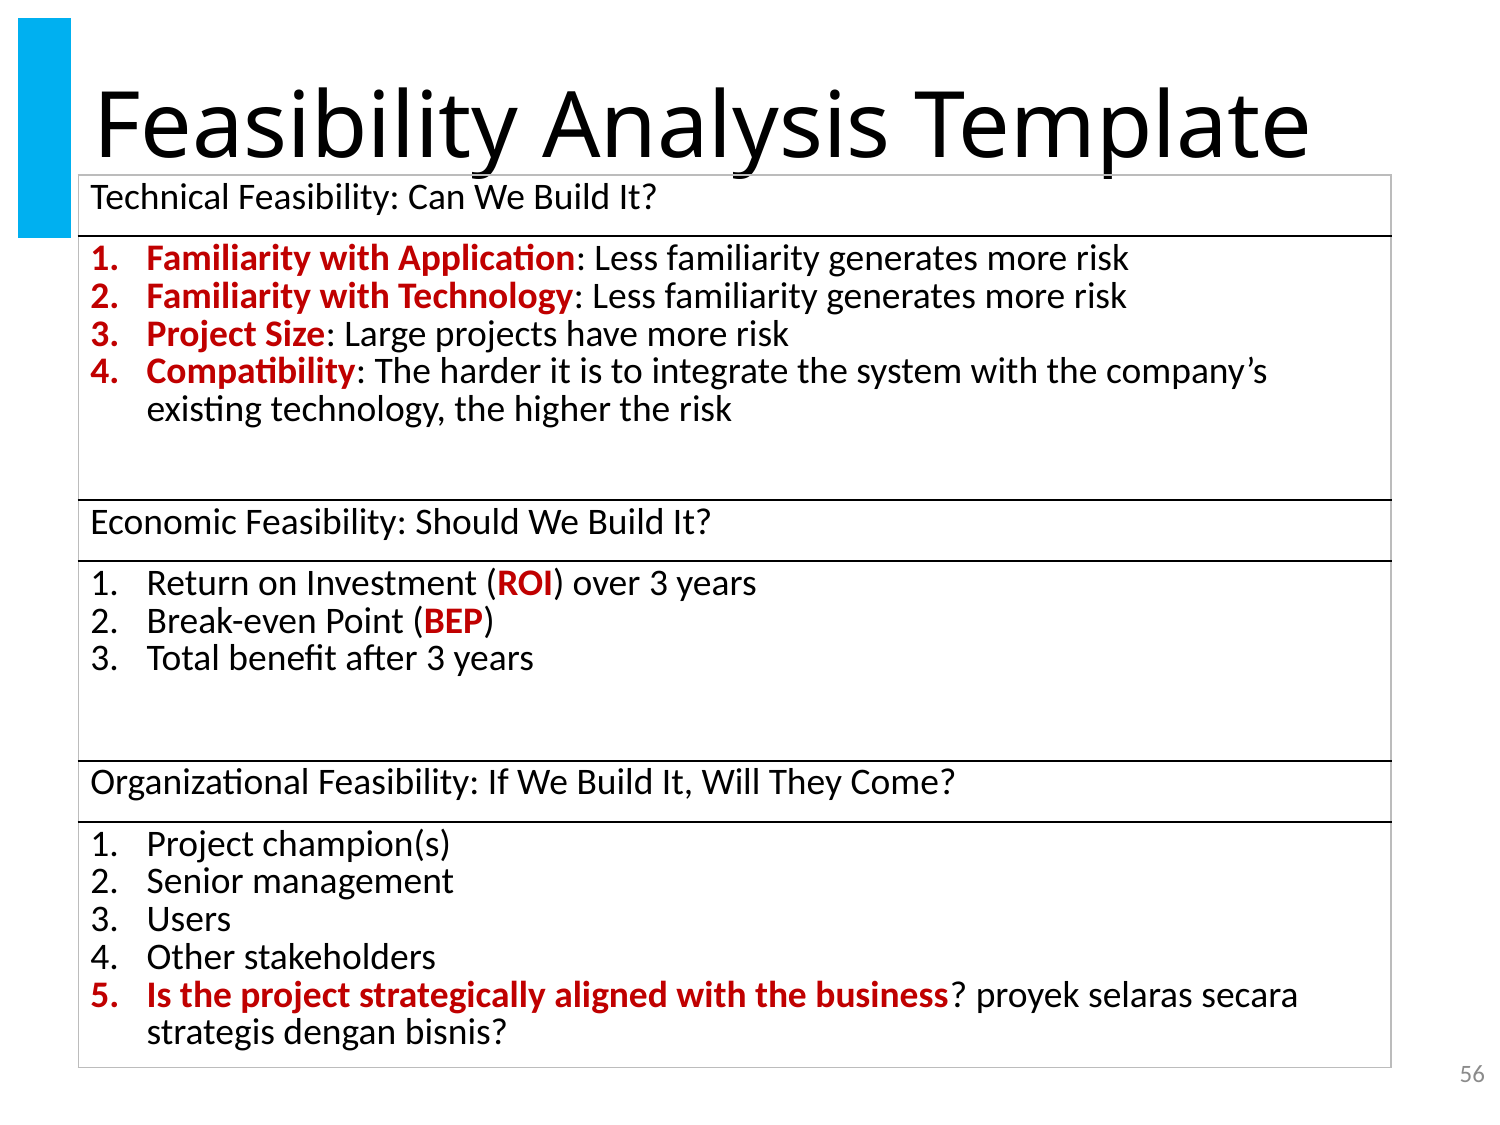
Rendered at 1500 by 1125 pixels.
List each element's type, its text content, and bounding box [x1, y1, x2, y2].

table_cell Familiarity with Application: Less familiarity generates more risk Familiarity with Technology: Less familiarity generates more risk Project Size: Large projects have more risk Compatibility: The harder it is to integrate the system with the company’s existing technology, the higher the risk [79, 237, 1390, 499]
title Feasibility Analysis Template [78, 19, 1443, 237]
table_cell Project champion(s) Senior management Users Other stakeholders Is the project strategically aligned with the business? proyek selaras secara strategis dengan bisnis? [79, 823, 1390, 1067]
table_cell Economic Feasibility: Should We Build It? [79, 501, 1390, 560]
table_header Technical Feasibility: Can We Build It? [79, 176, 1390, 235]
slide_number 56 [1162, 1042, 1500, 1103]
table_cell Organizational Feasibility: If We Build It, Will They Come? [79, 762, 1390, 821]
table_cell Return on Investment (ROI) over 3 years Break-even Point (BEP) Total benefit after 3 years [79, 562, 1390, 760]
